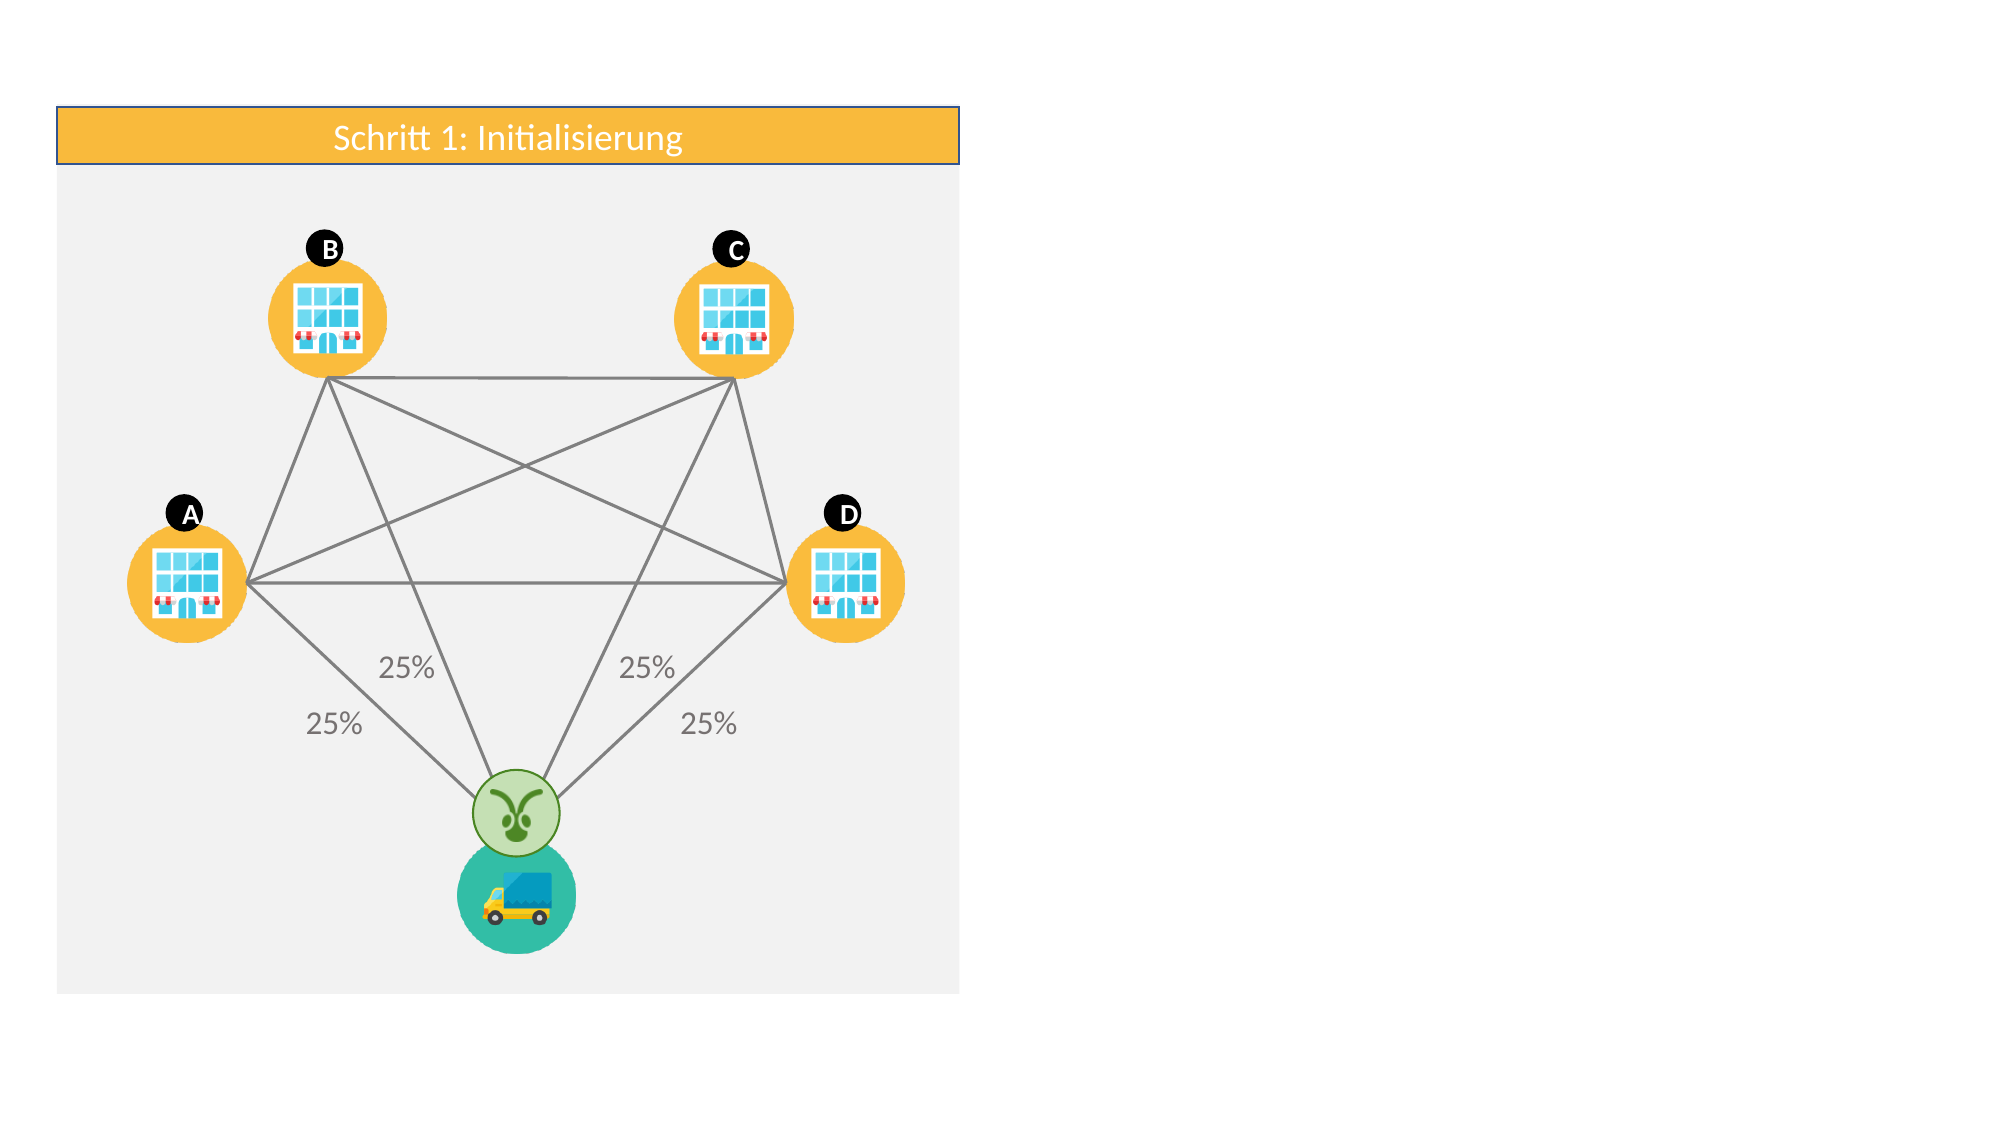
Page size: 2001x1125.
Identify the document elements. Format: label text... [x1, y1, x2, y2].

picture [457, 837, 576, 954]
text_box [56, 165, 960, 995]
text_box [674, 231, 794, 379]
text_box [246, 584, 327, 837]
text_box Schritt 1: Initialisierung [56, 106, 960, 165]
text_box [735, 584, 786, 837]
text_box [246, 378, 327, 582]
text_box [516, 584, 735, 837]
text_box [327, 376, 786, 582]
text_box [472, 769, 560, 857]
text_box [786, 495, 905, 643]
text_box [327, 584, 516, 837]
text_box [127, 495, 246, 643]
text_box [267, 230, 387, 377]
